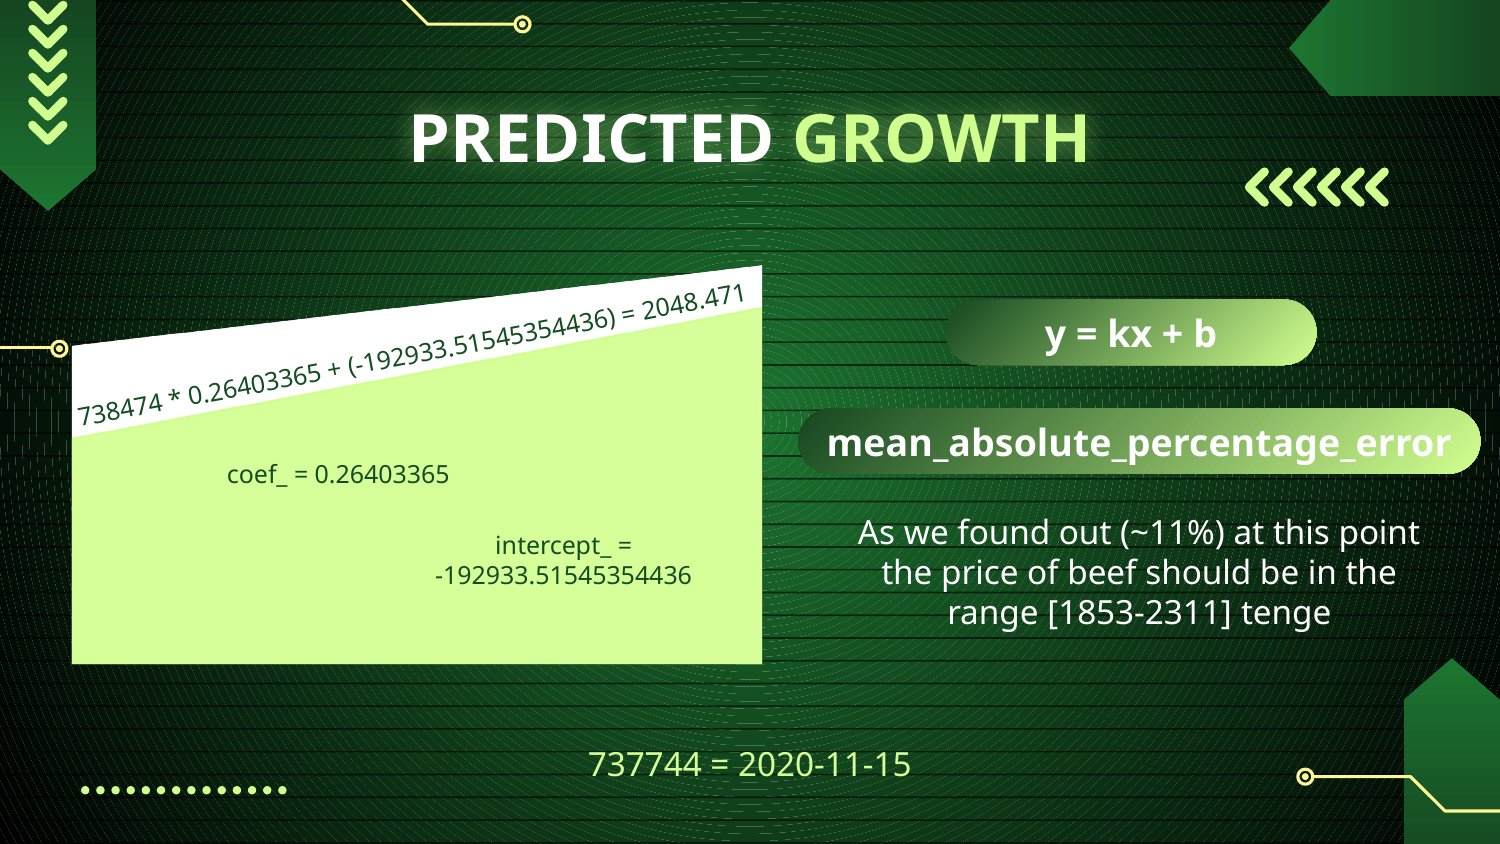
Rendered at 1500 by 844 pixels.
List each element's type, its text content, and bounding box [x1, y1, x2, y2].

text_box 737744 = 2020-11-15 [572, 740, 928, 786]
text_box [1244, 167, 1390, 208]
picture [71, 209, 790, 698]
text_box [798, 407, 1481, 626]
title PREDICTED GROWTH [116, 88, 1383, 183]
text_box y = kx + b [945, 299, 1317, 366]
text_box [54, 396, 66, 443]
